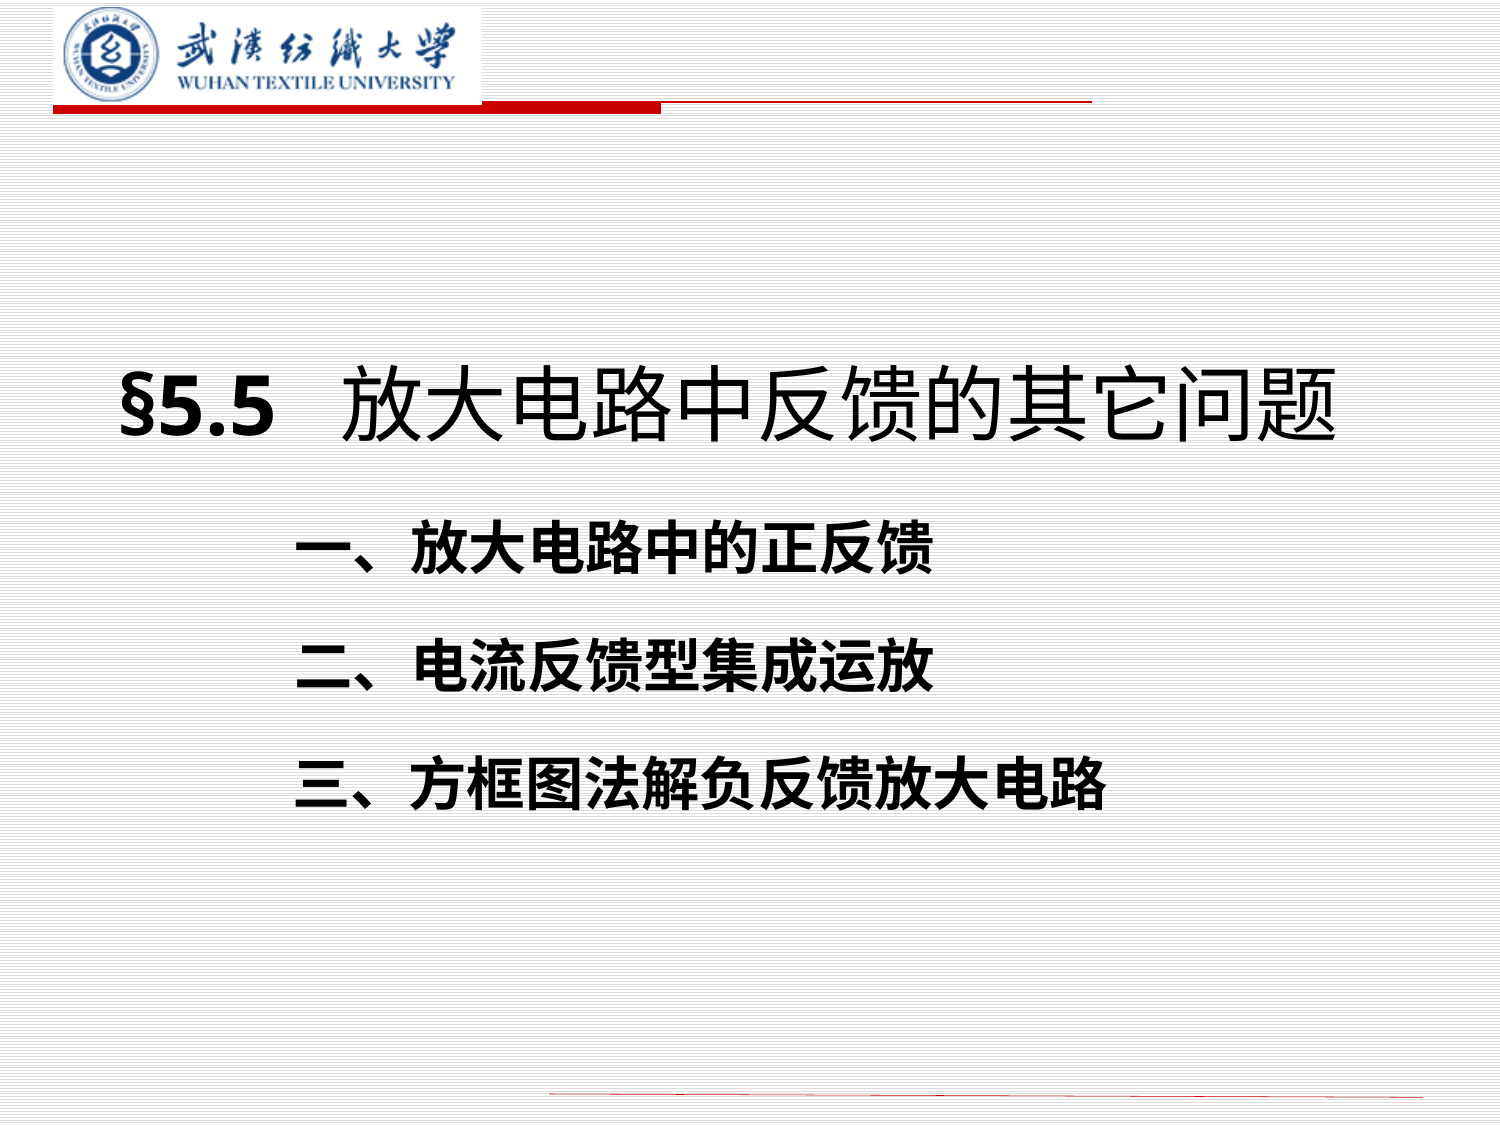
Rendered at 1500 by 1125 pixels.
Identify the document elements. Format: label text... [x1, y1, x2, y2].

text_box 一、放大电路中的正反馈 [279, 503, 1010, 589]
title §5.5 放大电路中反馈的其它问题 [102, 234, 1426, 460]
picture [53, 7, 482, 105]
text_box 三、方框图法解负反馈放大电路 [277, 739, 1187, 825]
text_box 二、电流反馈型集成运放 [279, 621, 1034, 707]
